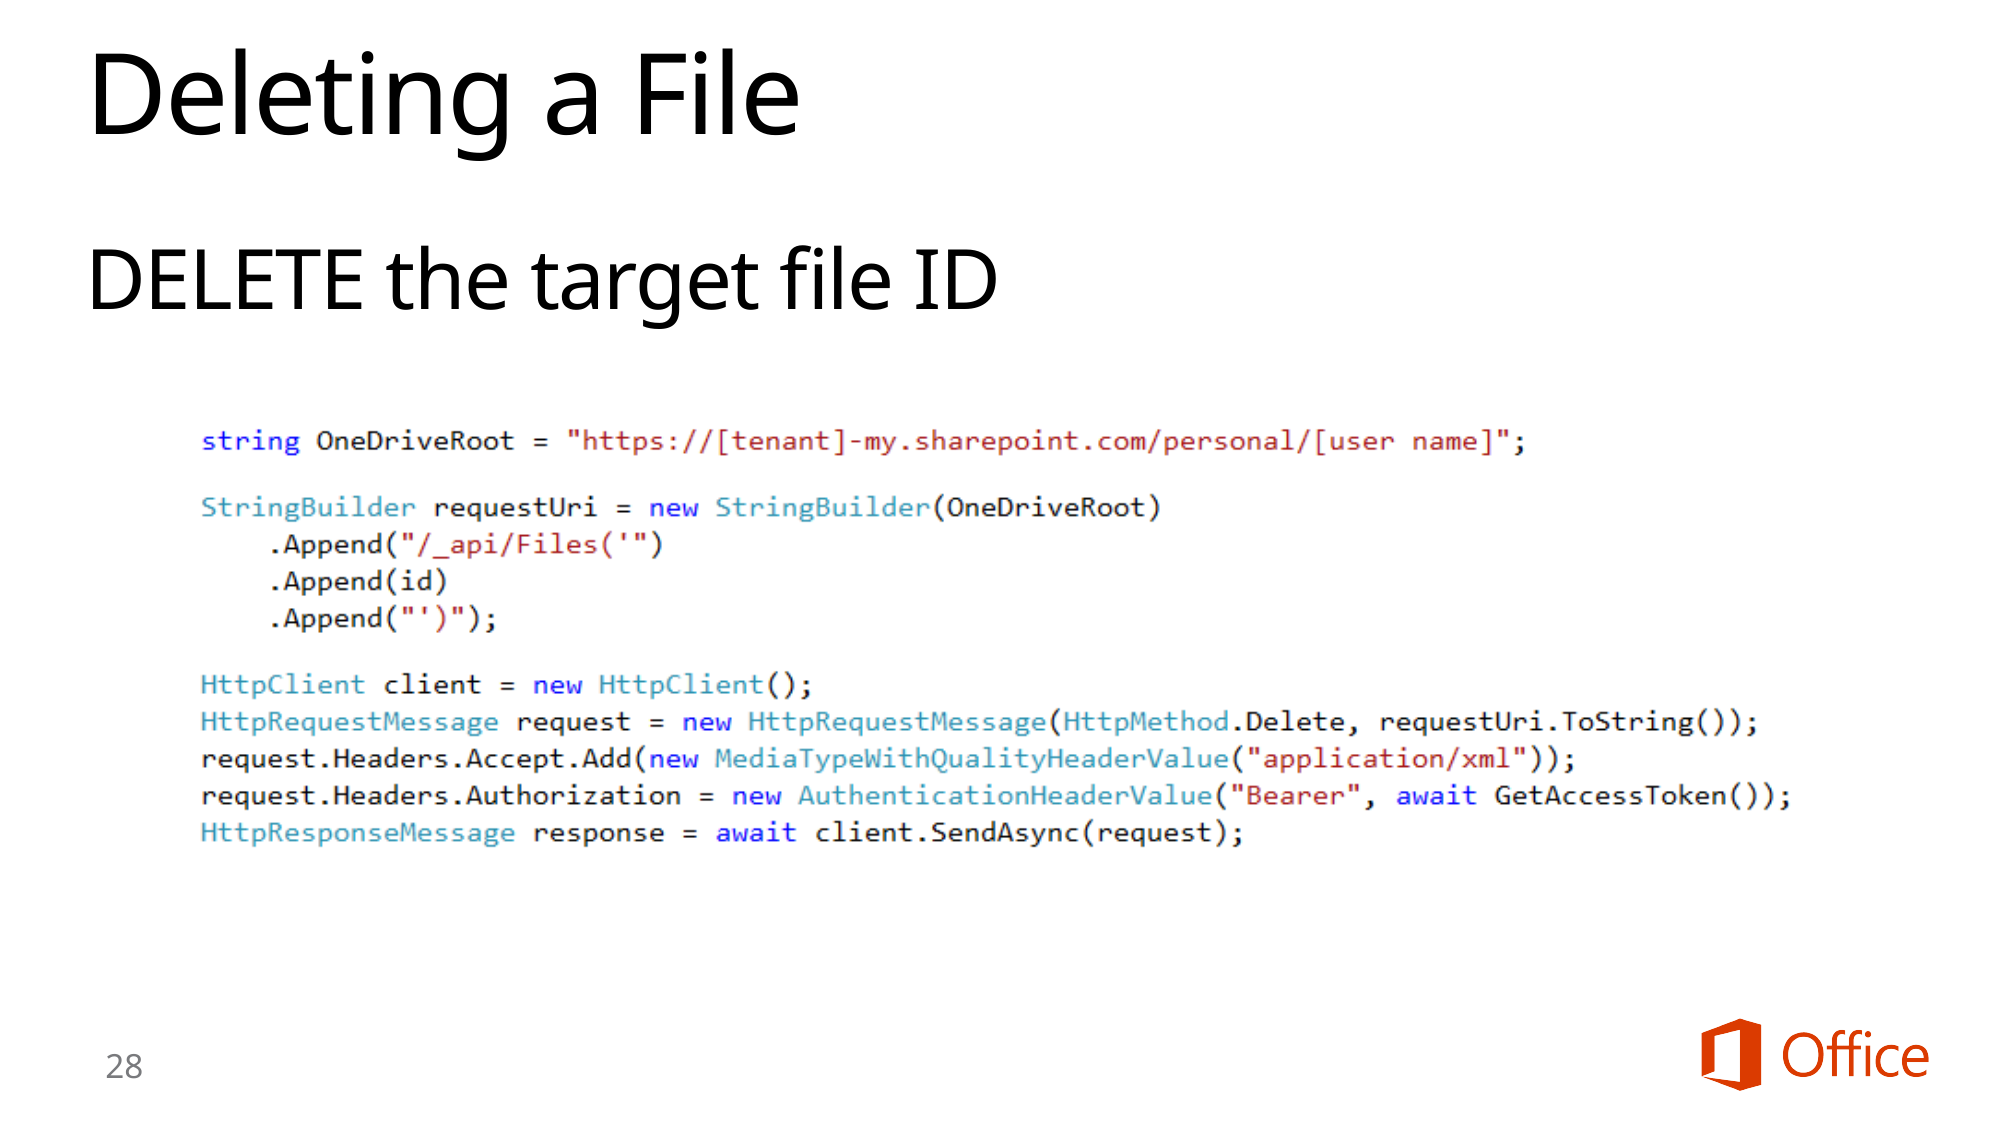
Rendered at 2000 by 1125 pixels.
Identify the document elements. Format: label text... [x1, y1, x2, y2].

list DELETE the target file ID [85, 237, 1914, 388]
picture [177, 415, 1829, 863]
title Deleting a File [85, 37, 1914, 161]
picture [1670, 987, 1960, 1122]
slide_number 28 [85, 1049, 178, 1086]
